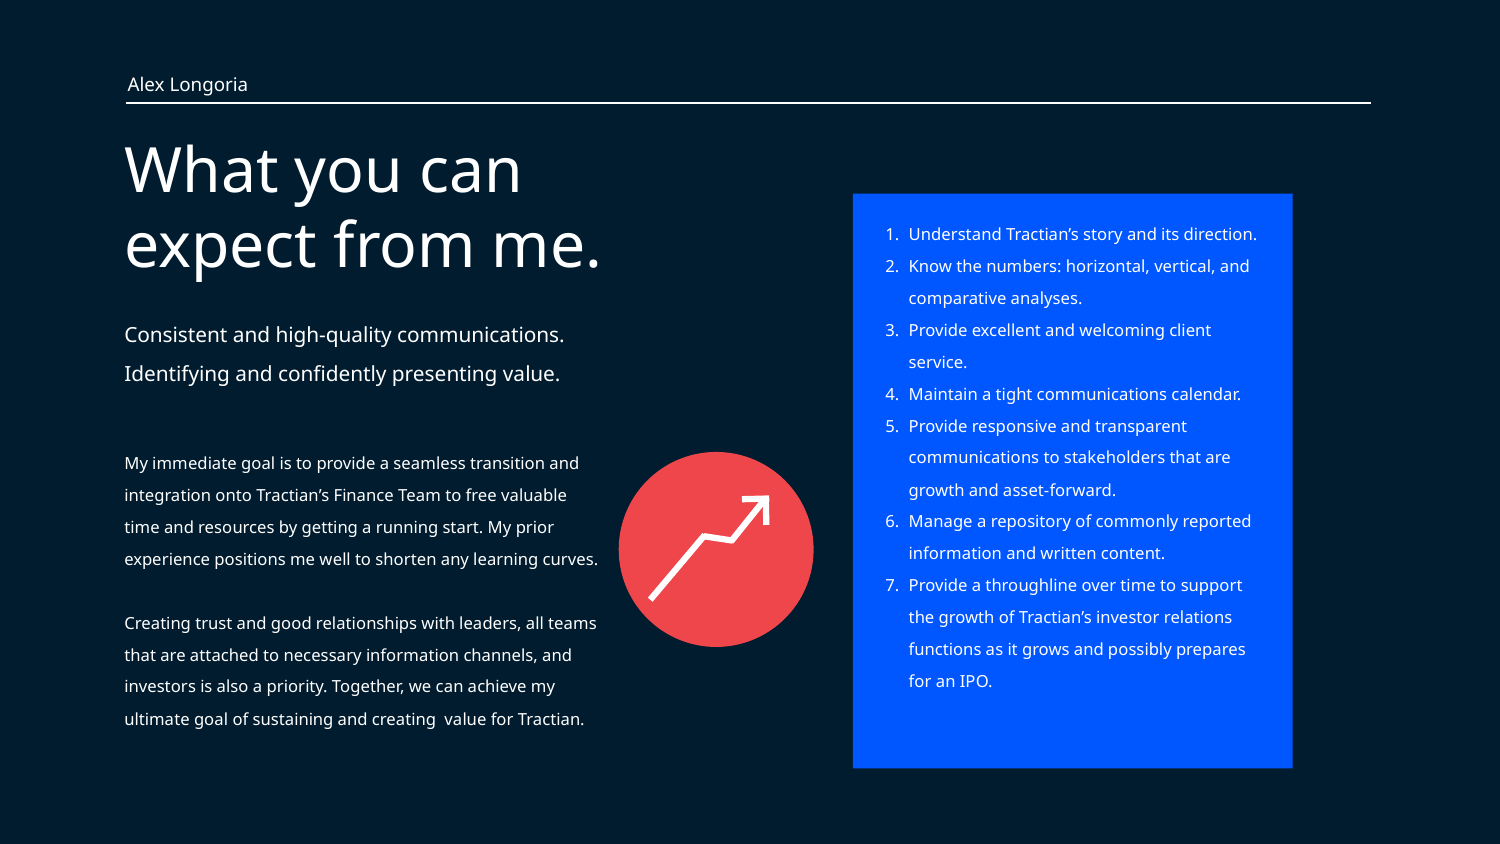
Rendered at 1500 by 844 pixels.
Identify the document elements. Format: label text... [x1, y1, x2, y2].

text_box Alex Longoria [127, 72, 400, 96]
text_box My immediate goal is to provide a seamless transition and integration onto Tractian’s Finance Team to free valuable time and resources by getting a running start. My prior experience positions me well to shorten any learning curves. Creating trust and good relationships with leaders, all teams that are attached to necessary information channels, and investors is also a priority. Together, we can achieve my ultimate goal of sustaining and creating value for Tractian. [113, 435, 615, 734]
text_box [852, 193, 1293, 769]
text_box Consistent and high-quality communications. Identifying and confidently presenting value. [113, 300, 615, 392]
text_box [649, 497, 770, 600]
text_box Understand Tractian’s story and its direction. Know the numbers: horizontal, vertical, and comparative analyses. Provide excellent and welcoming client service. Maintain a tight communications calendar. Provide responsive and transparent communications to stakeholders that are growth and asset-forward. Manage a repository of commonly reported information and written content. Provide a throughline over time to support the growth of Tractian’s investor relations functions as it grows and possibly prepares for an IPO. [867, 206, 1279, 697]
text_box What you can expect from me. [113, 124, 724, 286]
text_box [618, 451, 814, 647]
